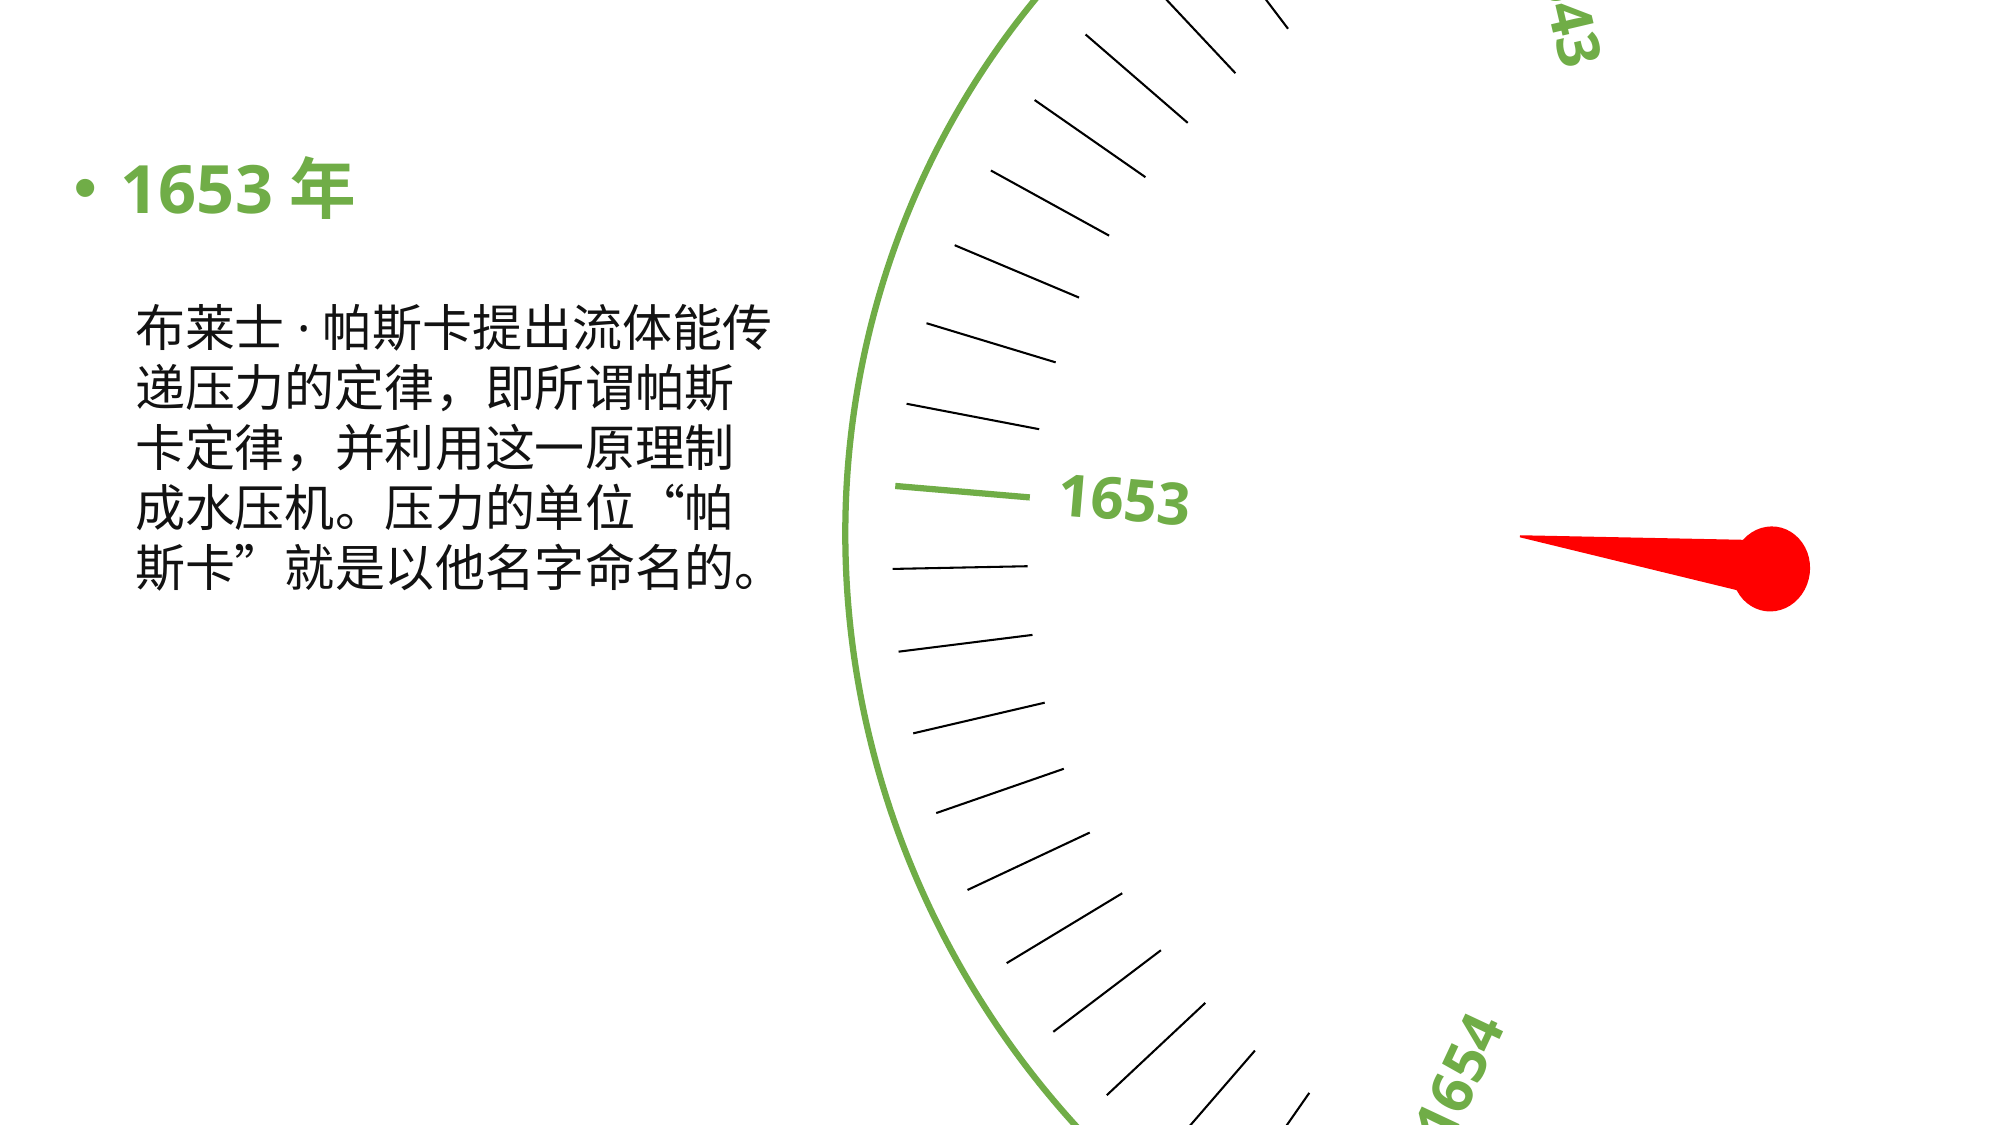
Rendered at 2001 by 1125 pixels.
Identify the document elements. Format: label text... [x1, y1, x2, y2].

text_box 1653年 [58, 139, 754, 235]
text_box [853, 0, 2000, 1125]
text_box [1518, 513, 1810, 597]
text_box 布莱士·帕斯卡提出流体能传递压力的定律，即所谓帕斯卡定律，并利用这一原理制成水压机。压力的单位“帕斯卡”就是以他名字命名的。 [120, 288, 792, 604]
